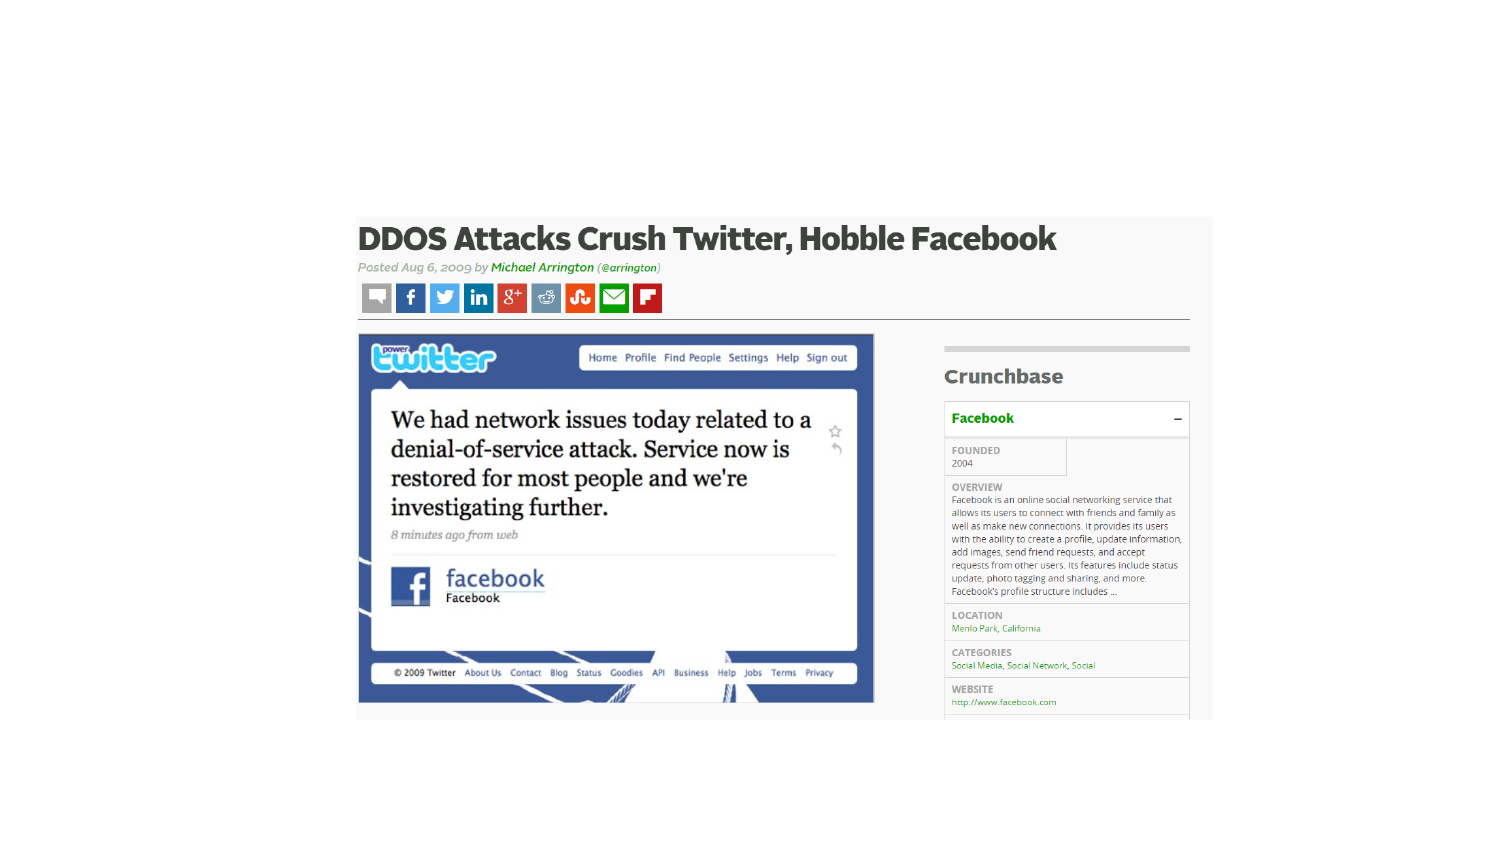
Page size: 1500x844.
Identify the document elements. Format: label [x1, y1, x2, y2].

picture [356, 216, 1213, 720]
